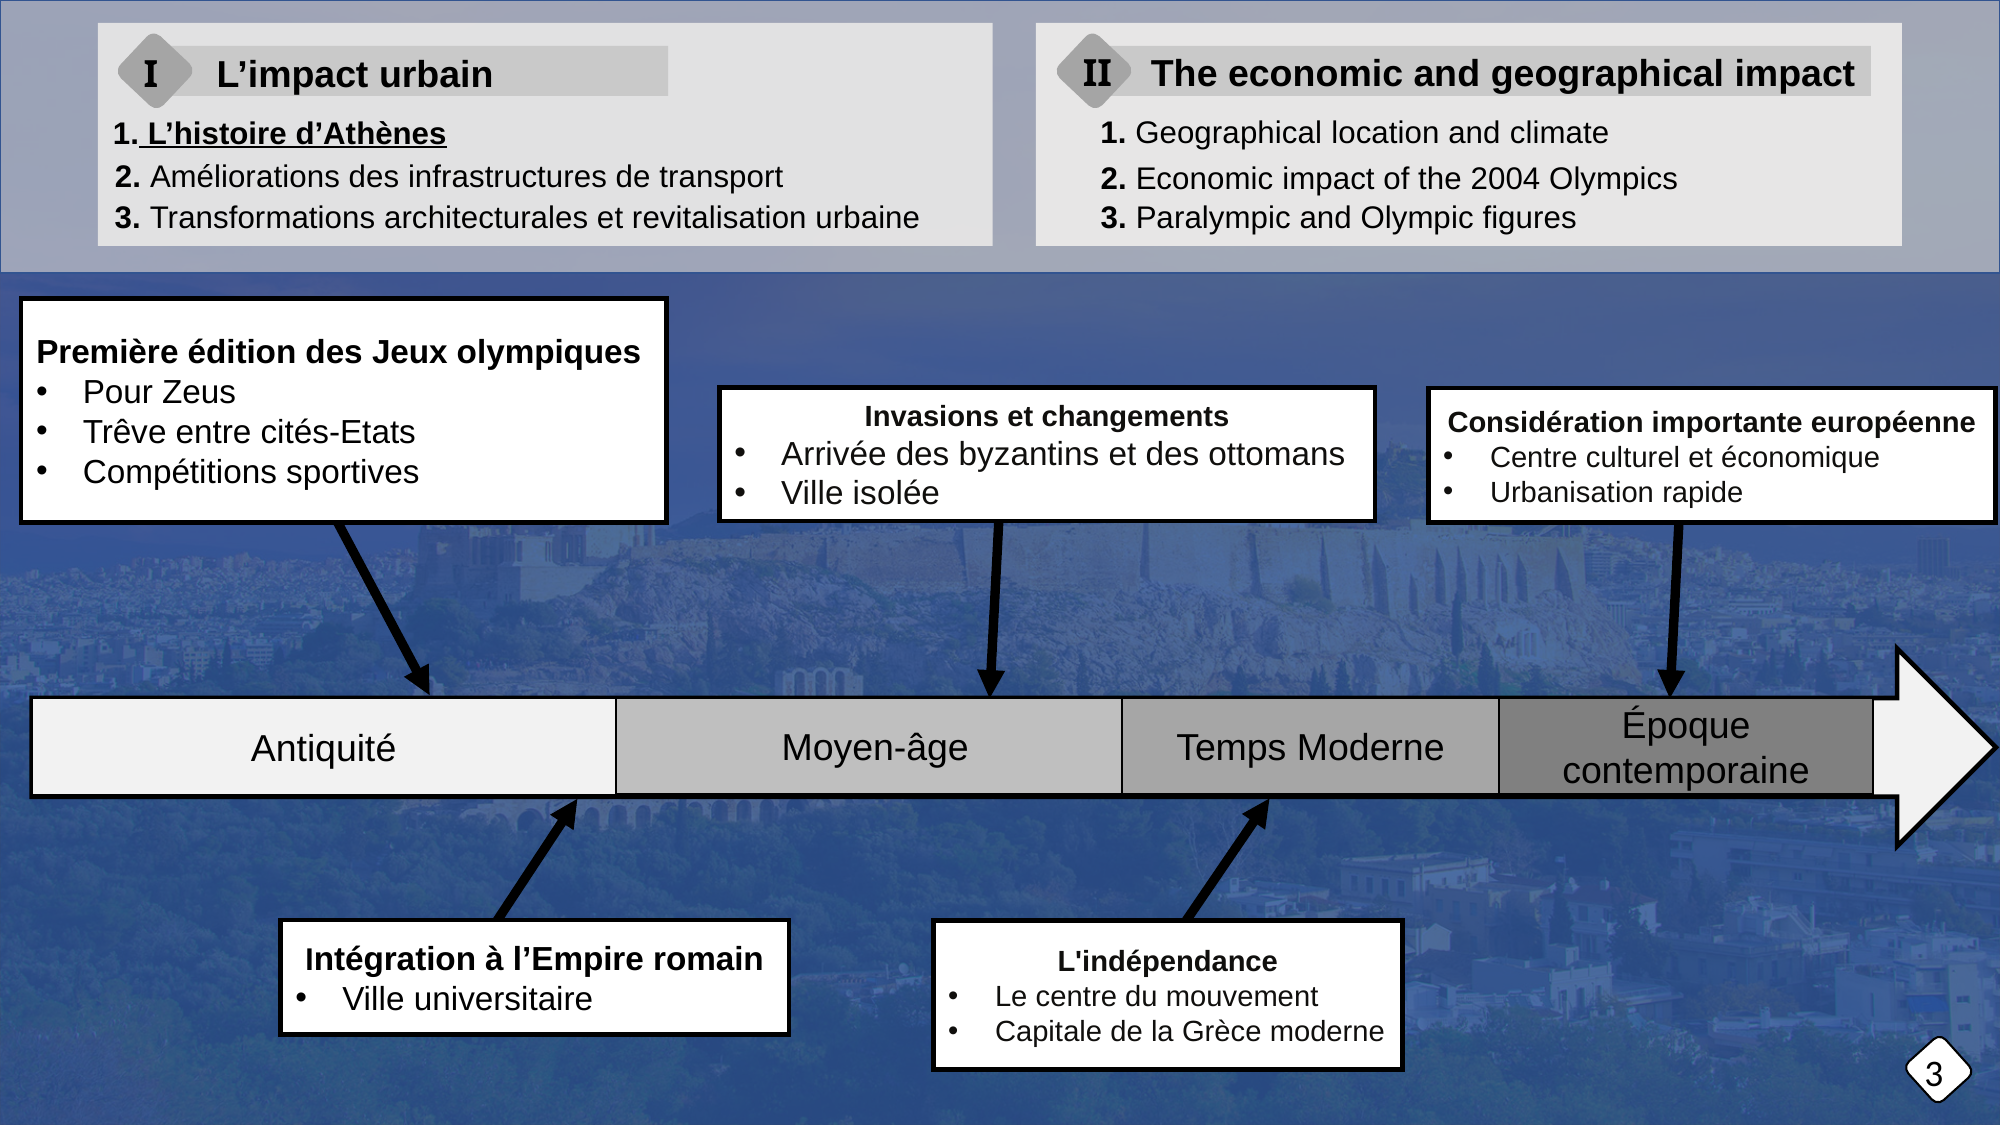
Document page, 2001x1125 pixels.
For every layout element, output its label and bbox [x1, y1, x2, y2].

text_box [1669, 522, 1679, 699]
text_box [331, 510, 430, 695]
text_box [485, 798, 578, 938]
picture [0, 0, 2000, 1125]
text_box [989, 522, 999, 699]
text_box [1174, 798, 1270, 938]
